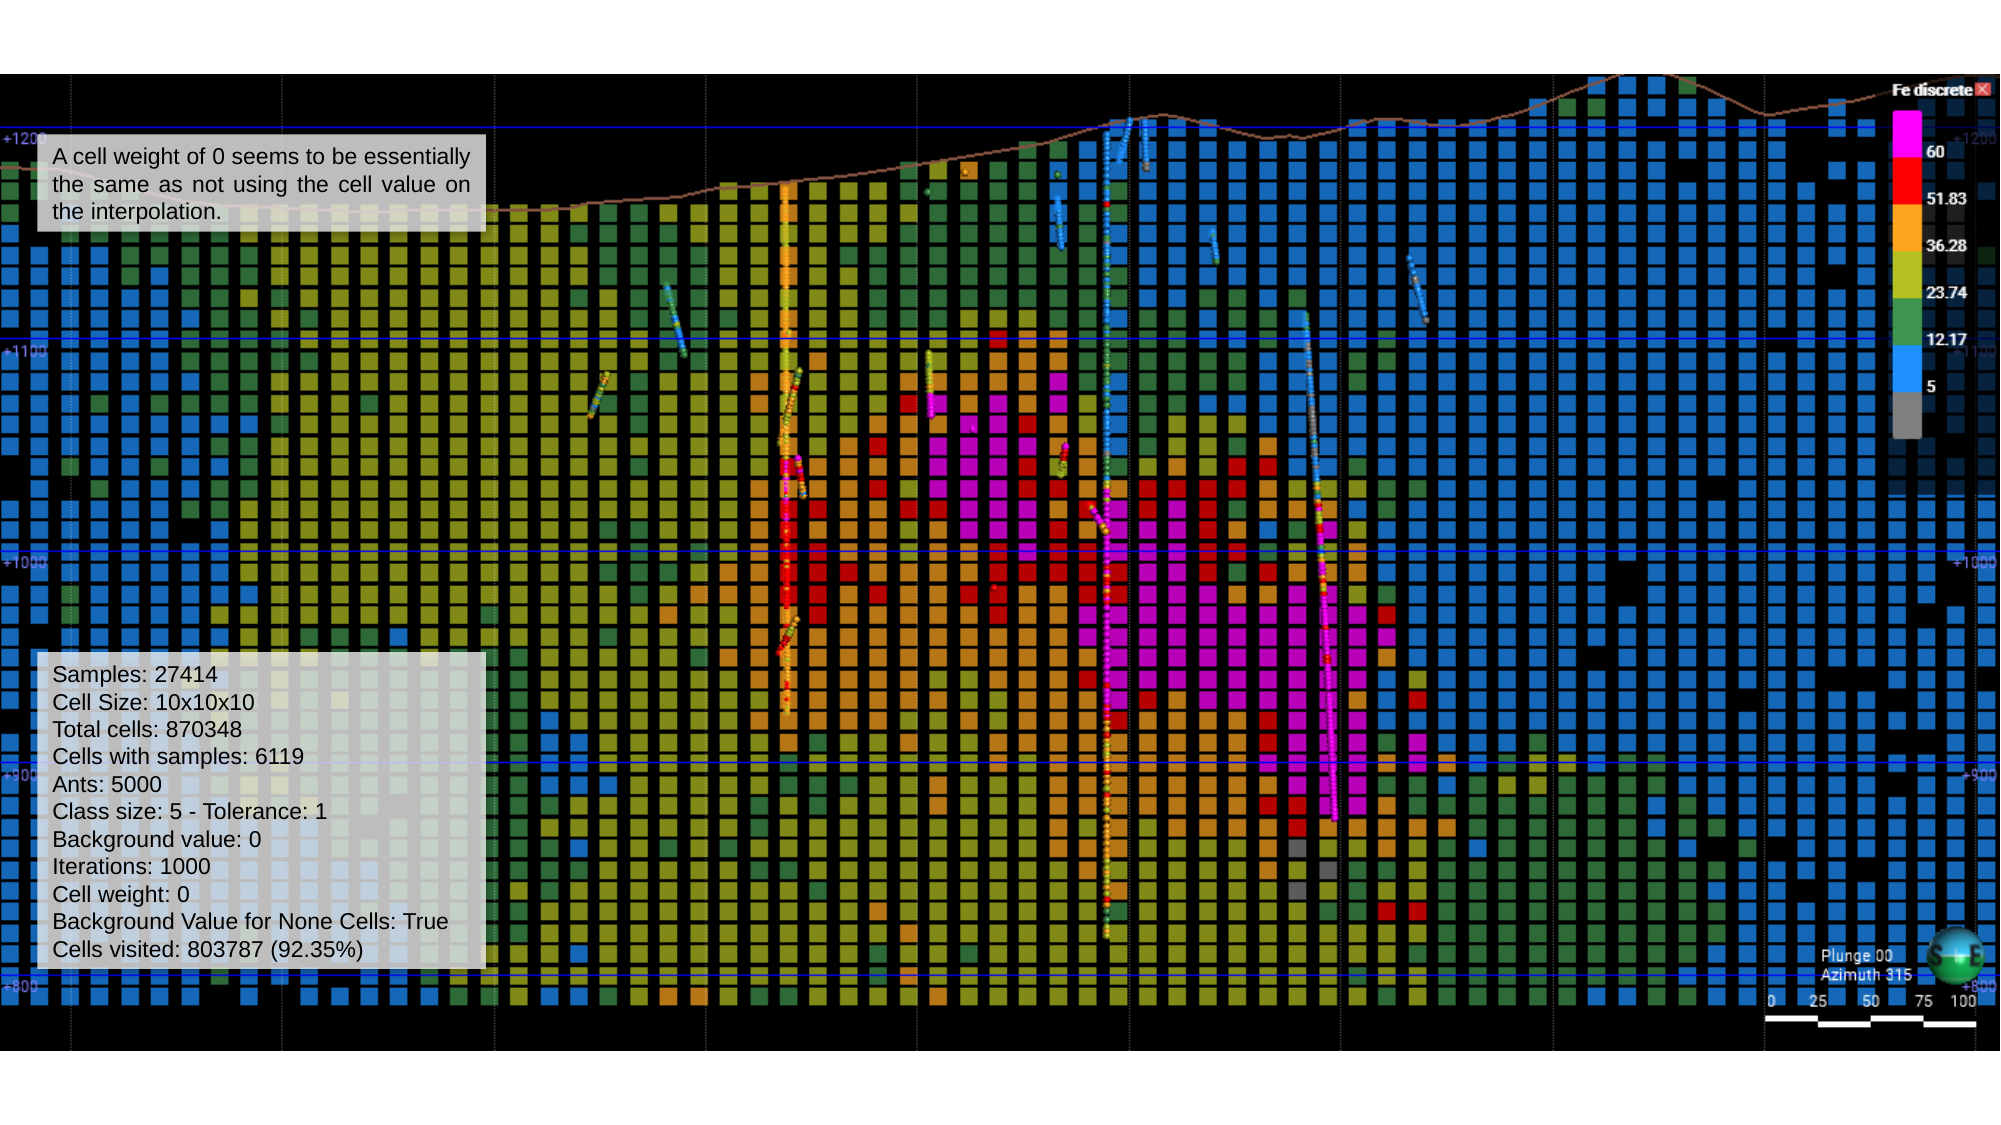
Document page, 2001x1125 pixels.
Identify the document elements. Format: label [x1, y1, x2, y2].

picture [0, 73, 2000, 1052]
